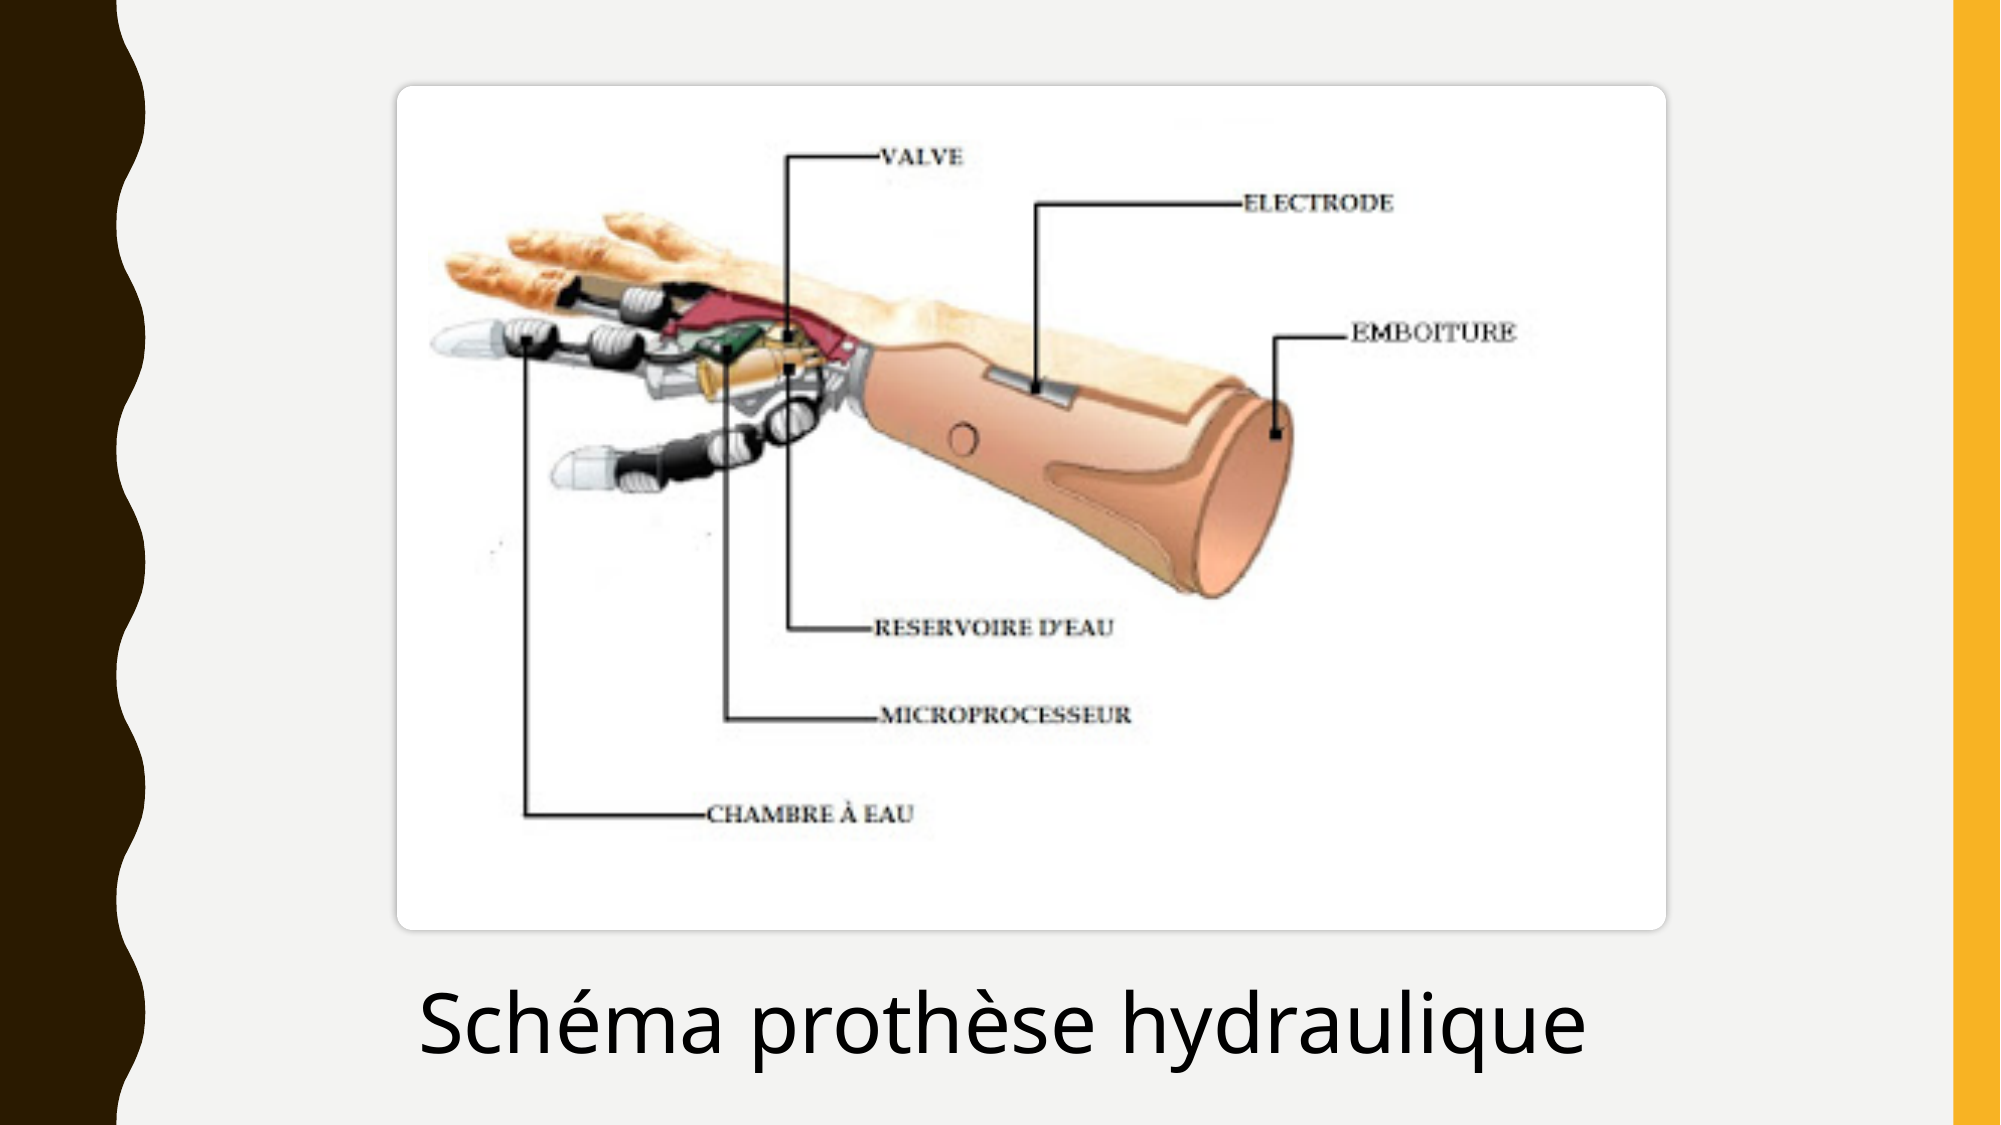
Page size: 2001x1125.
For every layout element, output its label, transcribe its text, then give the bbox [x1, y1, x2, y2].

text_box Schéma prothèse hydraulique [403, 963, 1686, 1078]
picture [428, 117, 1636, 899]
